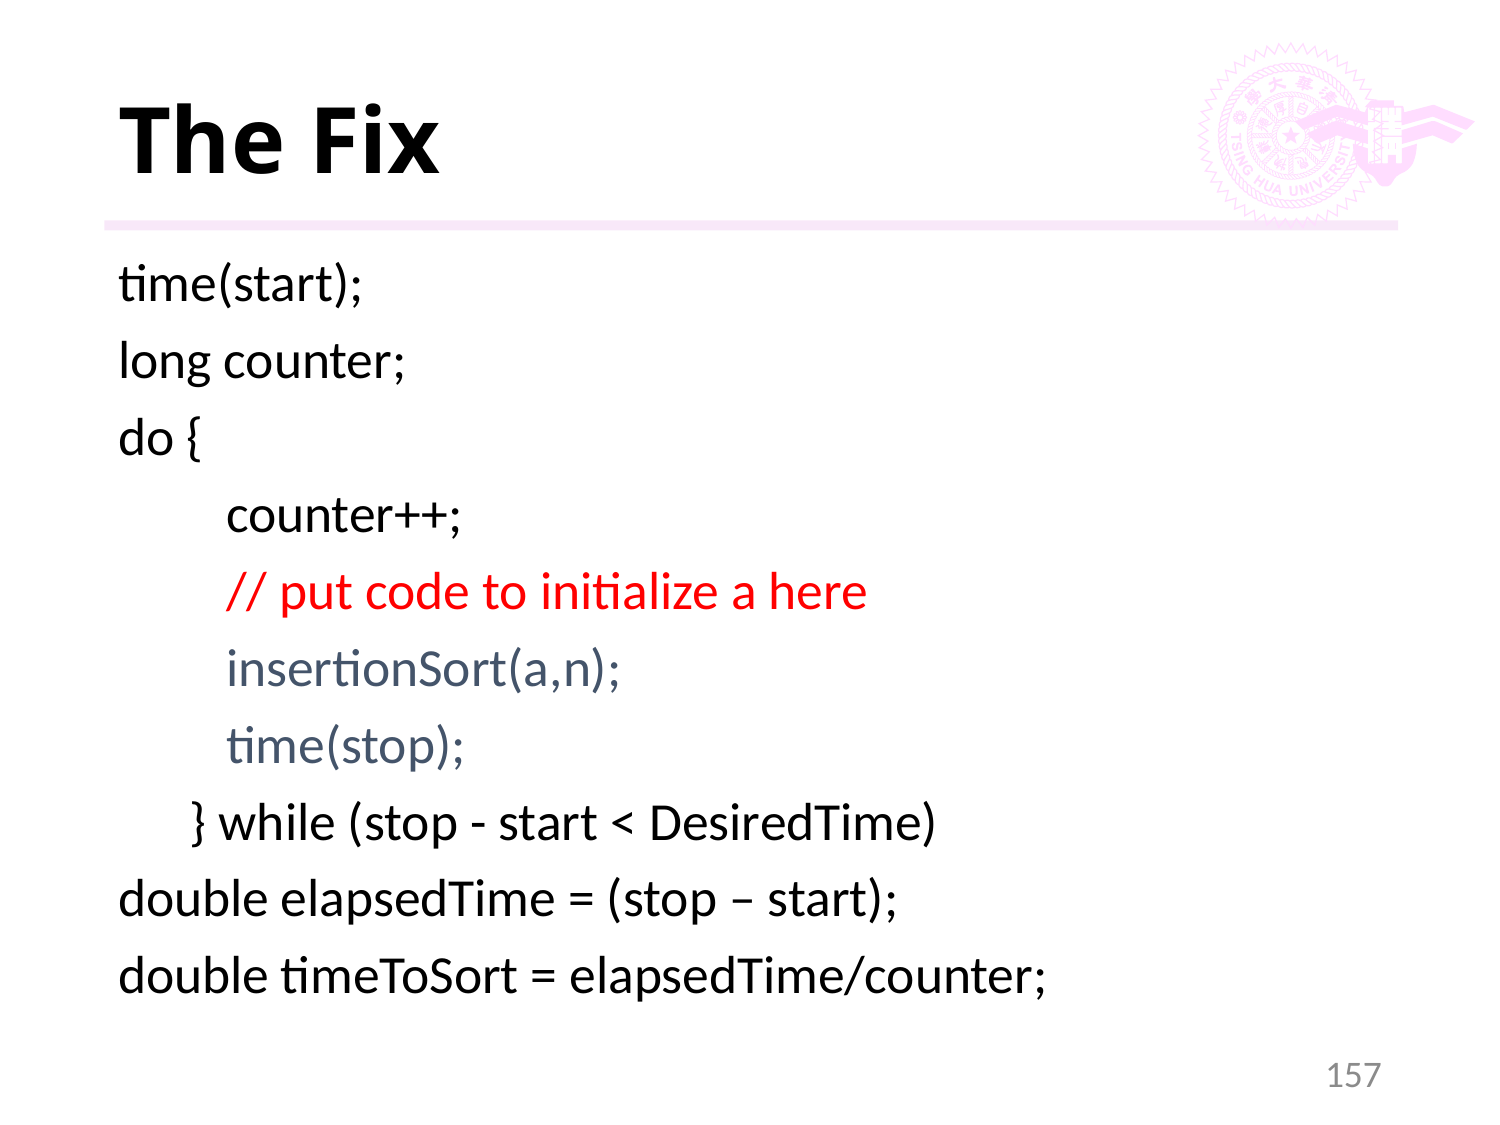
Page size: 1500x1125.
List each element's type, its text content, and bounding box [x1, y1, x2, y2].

title The Fix [103, 59, 1397, 228]
slide_number 157 [1059, 1042, 1397, 1103]
list time(start); long counter; do { counter++; // put code to initialize a here insertionSort(a,n); time(stop); } while (stop - start < DesiredTime) double elapsedTime = (stop – start); double timeToSort = elapsedTime/counter; [103, 247, 1397, 1014]
